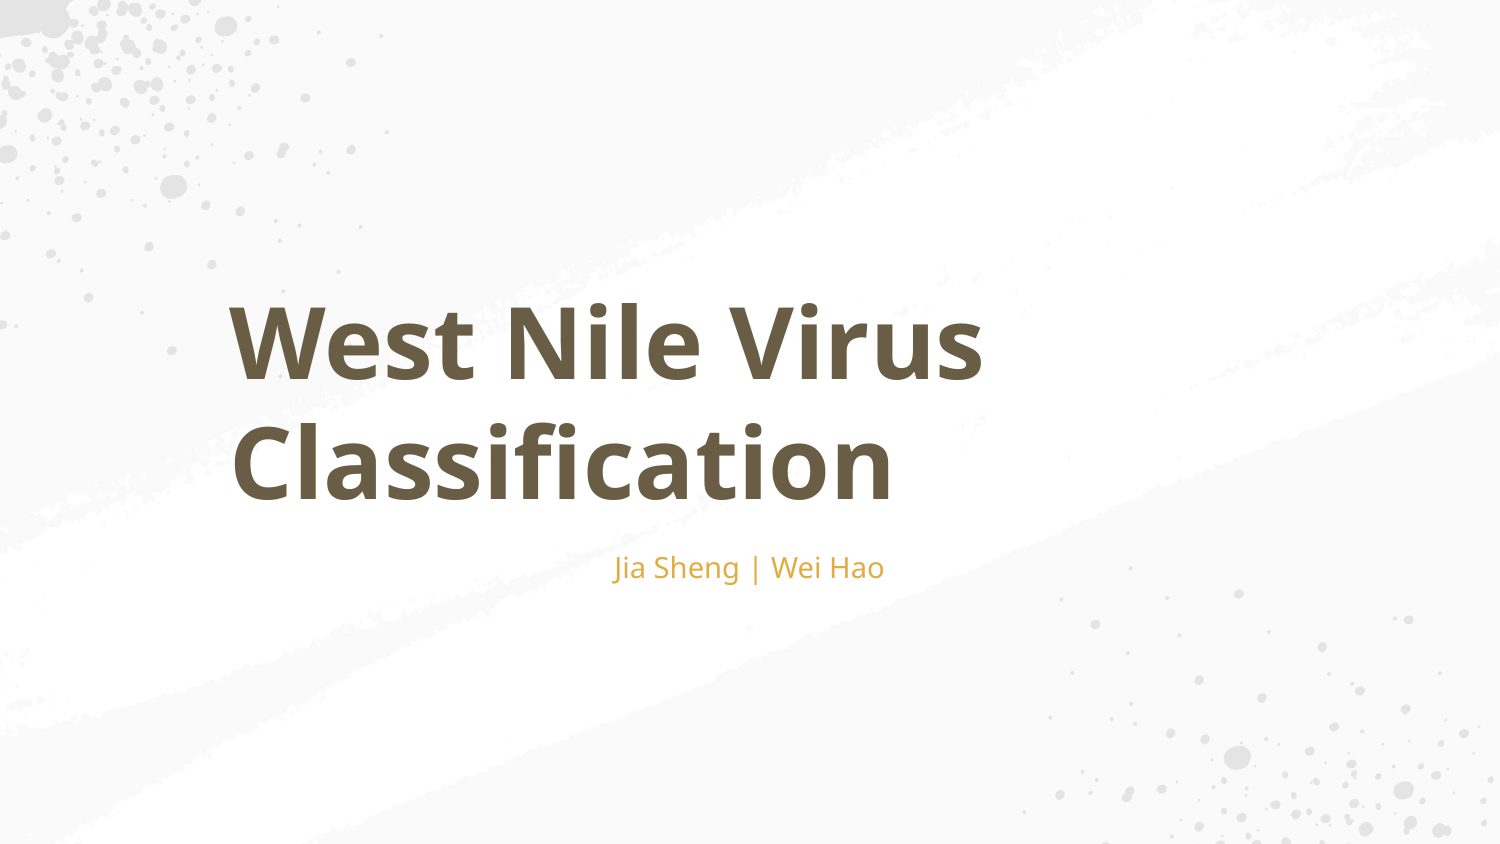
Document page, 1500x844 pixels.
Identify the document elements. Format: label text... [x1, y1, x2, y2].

title West Nile Virus Classification [214, 277, 1286, 535]
subtitle Jia Sheng | Wei Hao [332, 534, 1168, 613]
